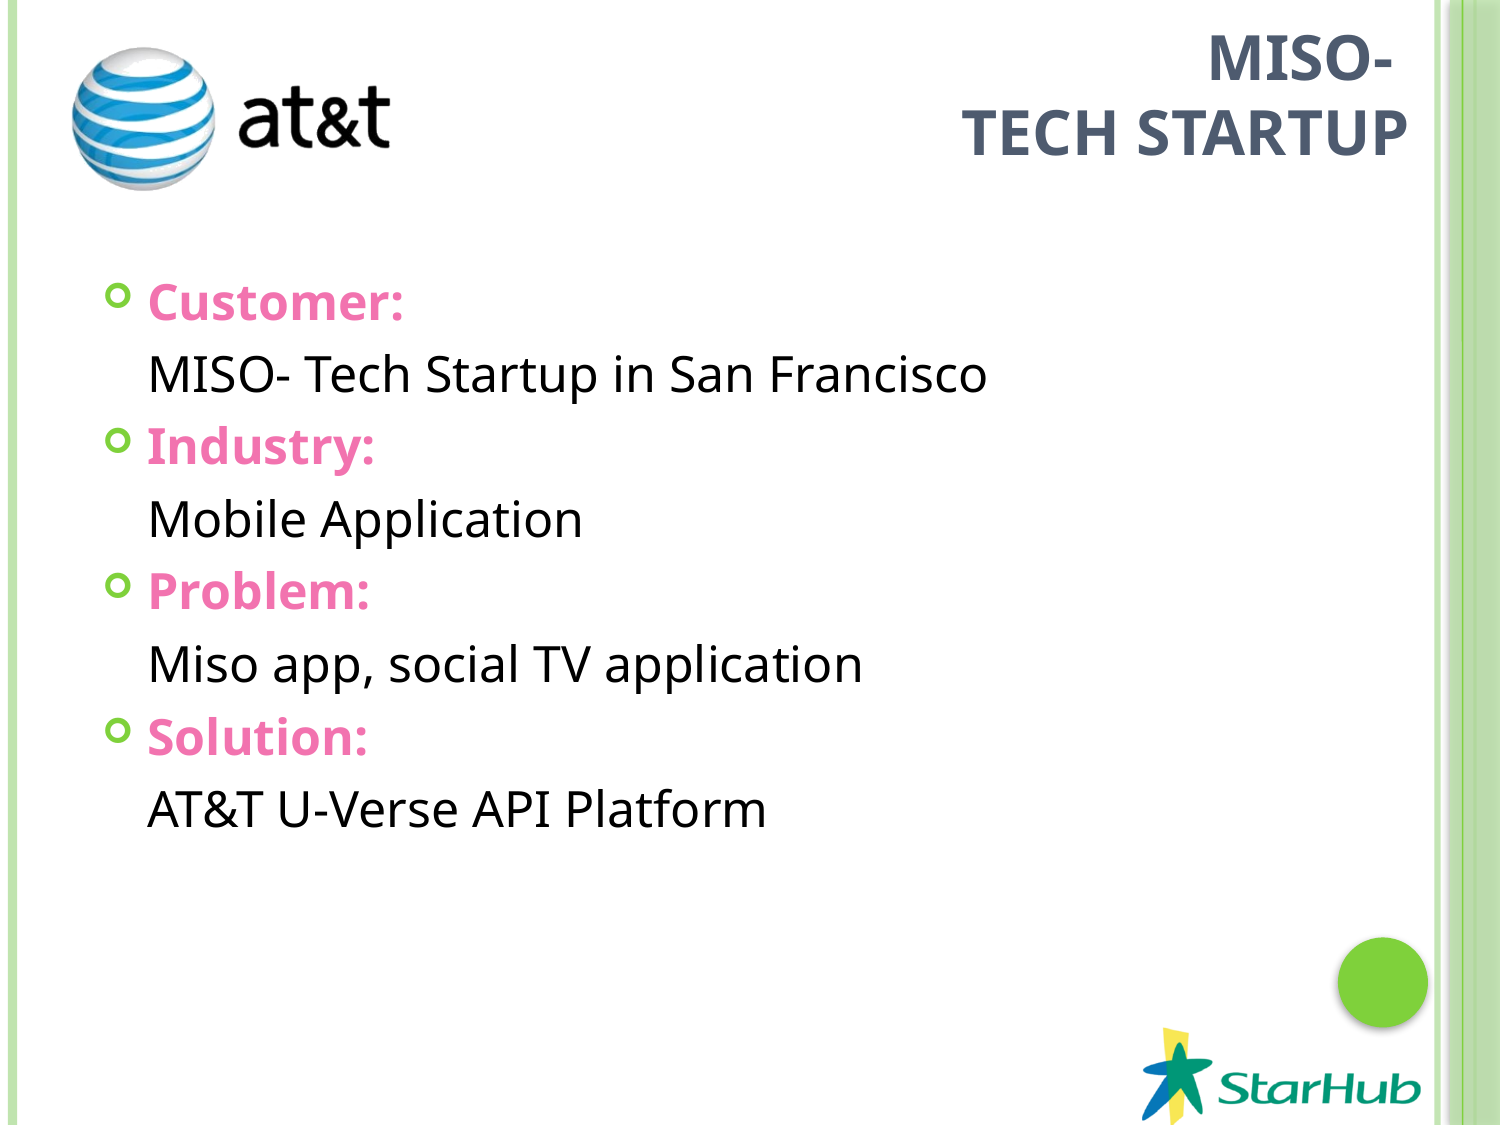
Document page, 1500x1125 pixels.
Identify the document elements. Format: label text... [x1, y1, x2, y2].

title Miso- Tech Startup [675, 62, 1425, 175]
picture [1124, 1024, 1438, 1125]
picture [24, 0, 438, 239]
list Customer: MISO- Tech Startup in San Francisco Industry: Mobile Application Problem: Miso app, social TV application Solution: AT&T U-Verse API Platform [87, 262, 1313, 1062]
